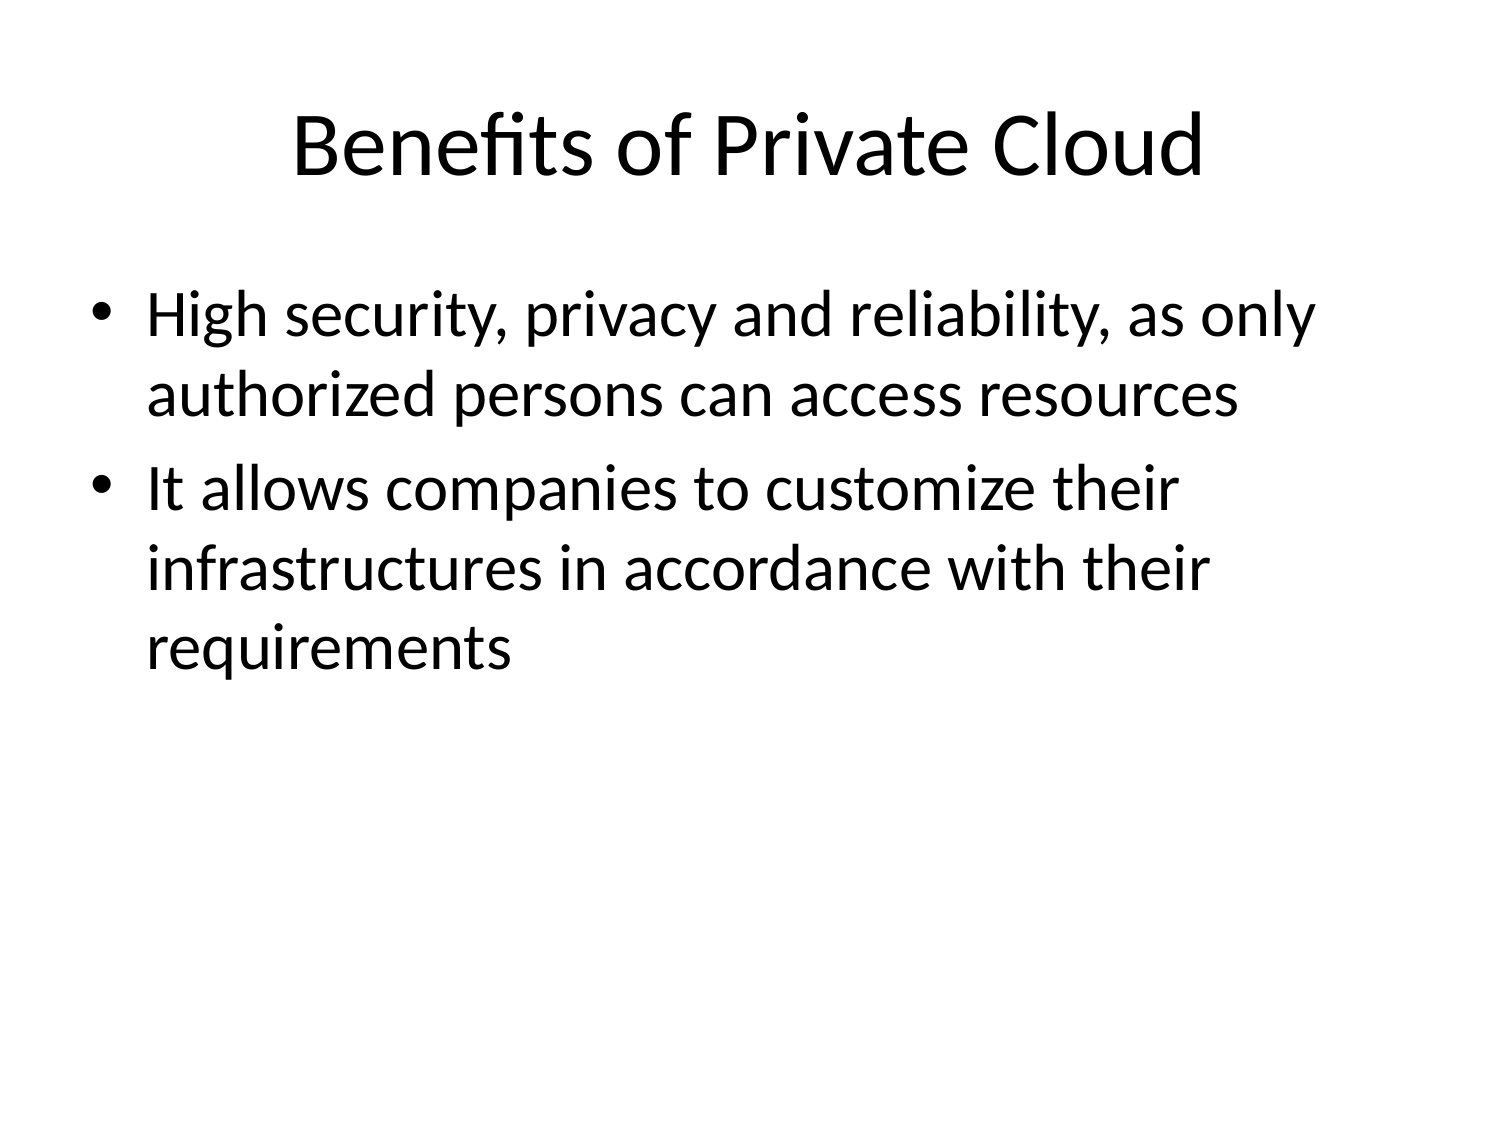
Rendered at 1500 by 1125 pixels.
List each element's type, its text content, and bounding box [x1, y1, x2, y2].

list High security, privacy and reliability, as only authorized persons can access resources It allows companies to customize their infrastructures in accordance with their requirements [75, 262, 1425, 1005]
title Benefits of Private Cloud [75, 45, 1425, 233]
